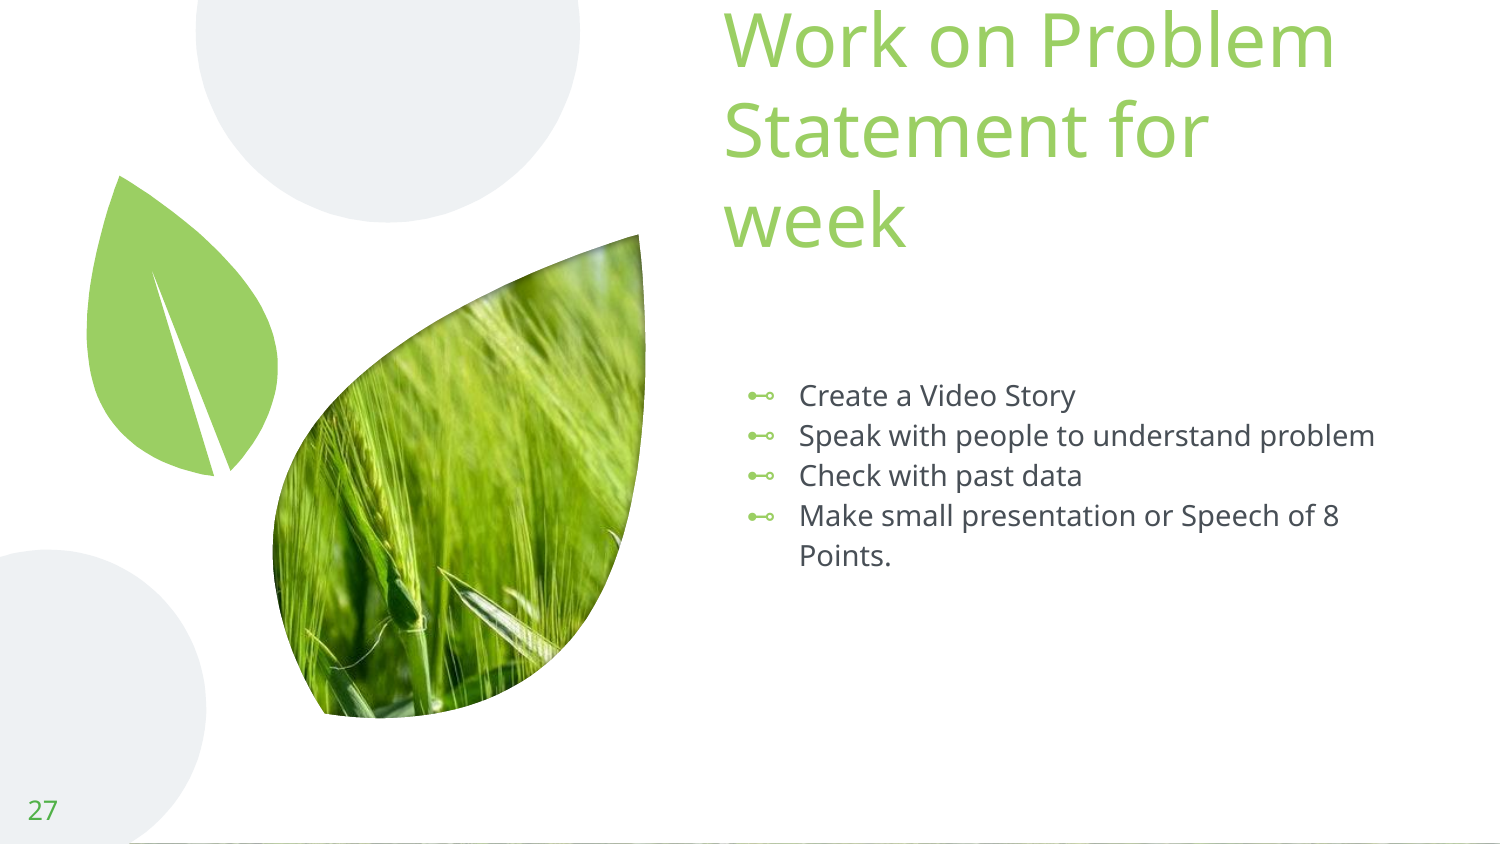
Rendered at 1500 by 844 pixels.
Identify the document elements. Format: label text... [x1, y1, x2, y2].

title Work on Problem Statement for week [708, 164, 1425, 278]
list Create a Video Story Speak with people to understand problem Check with past data Make small presentation or Speech of 8 Points. [708, 321, 1425, 705]
slide_number ‹#› [12, 779, 103, 844]
picture [273, 235, 645, 718]
